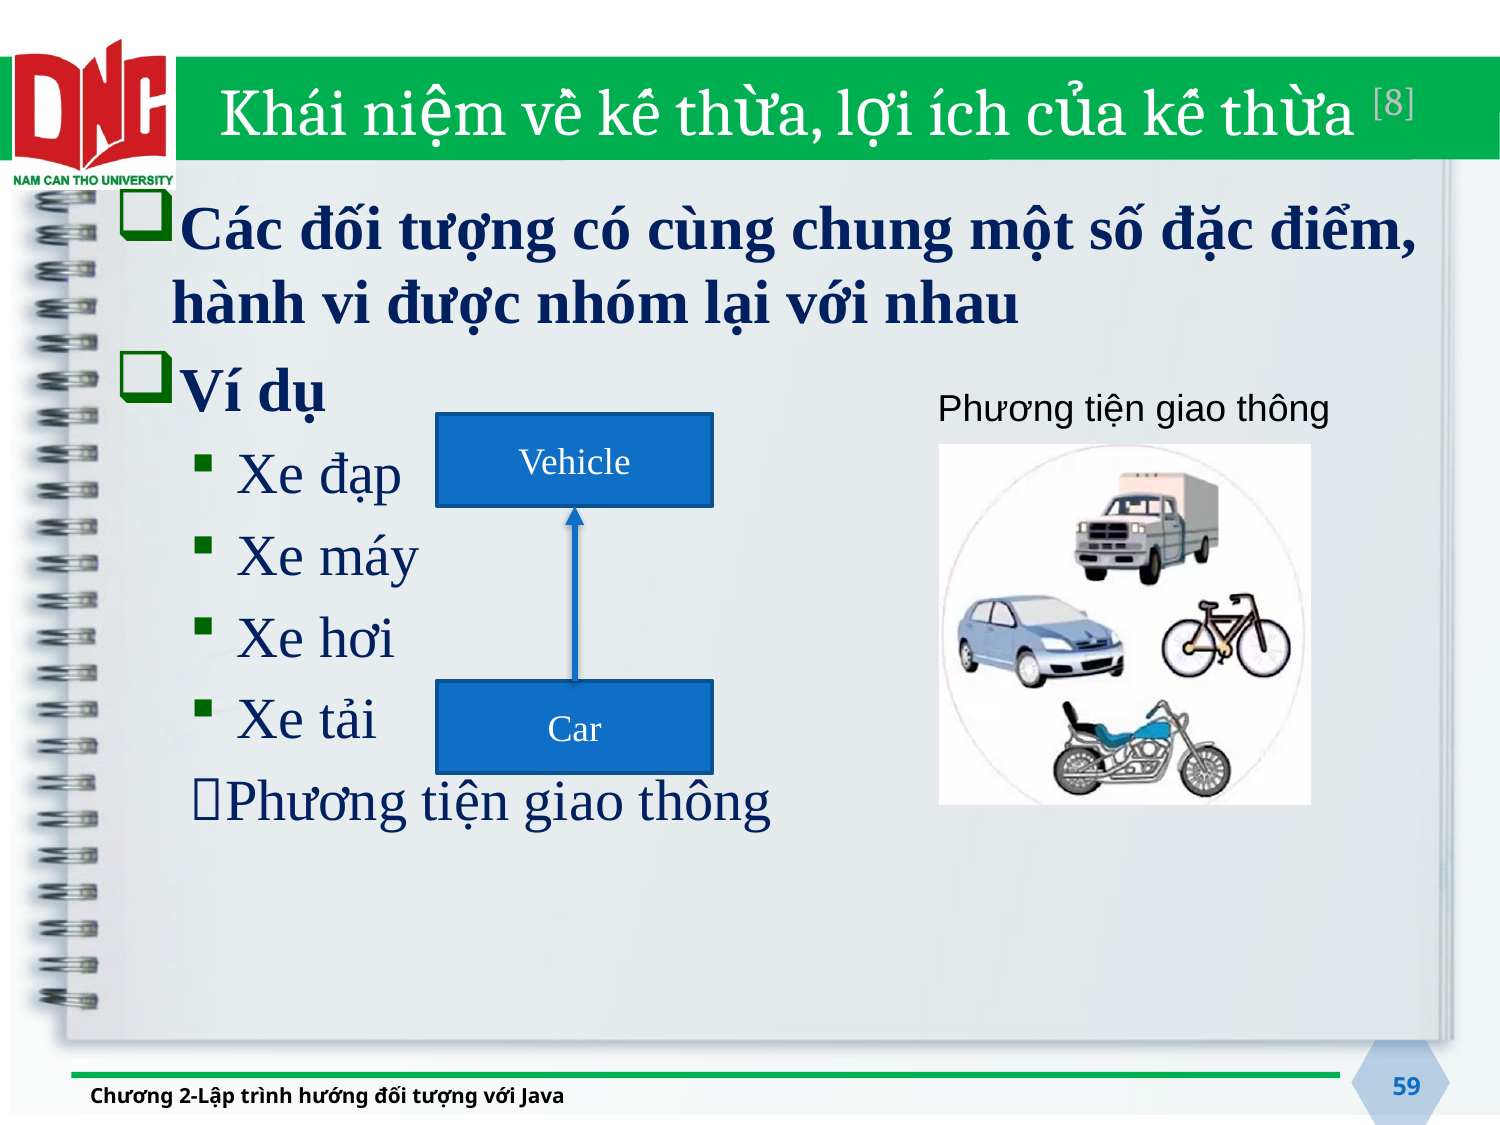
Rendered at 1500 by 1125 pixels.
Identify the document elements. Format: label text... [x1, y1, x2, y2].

slide_number 59 [1350, 1062, 1436, 1104]
picture [938, 444, 1312, 805]
text_box Car [435, 679, 714, 775]
title Khái niệm về kế thừa, lợi ích của kế thừa [8] [187, 62, 1449, 155]
slide_number Chương 2-Lập trình hướng đối tượng với Java [75, 1074, 713, 1116]
list Các đối tượng có cùng chung một số đặc điểm, hành vi được nhóm lại với nhau Ví dụ Xe đạp Xe máy Xe hơi Xe tải Phương tiện giao thông [99, 179, 1436, 1041]
text_box Vehicle [435, 412, 714, 508]
text_box Phương tiện giao thông [923, 376, 1346, 437]
picture [9, 37, 1500, 1115]
